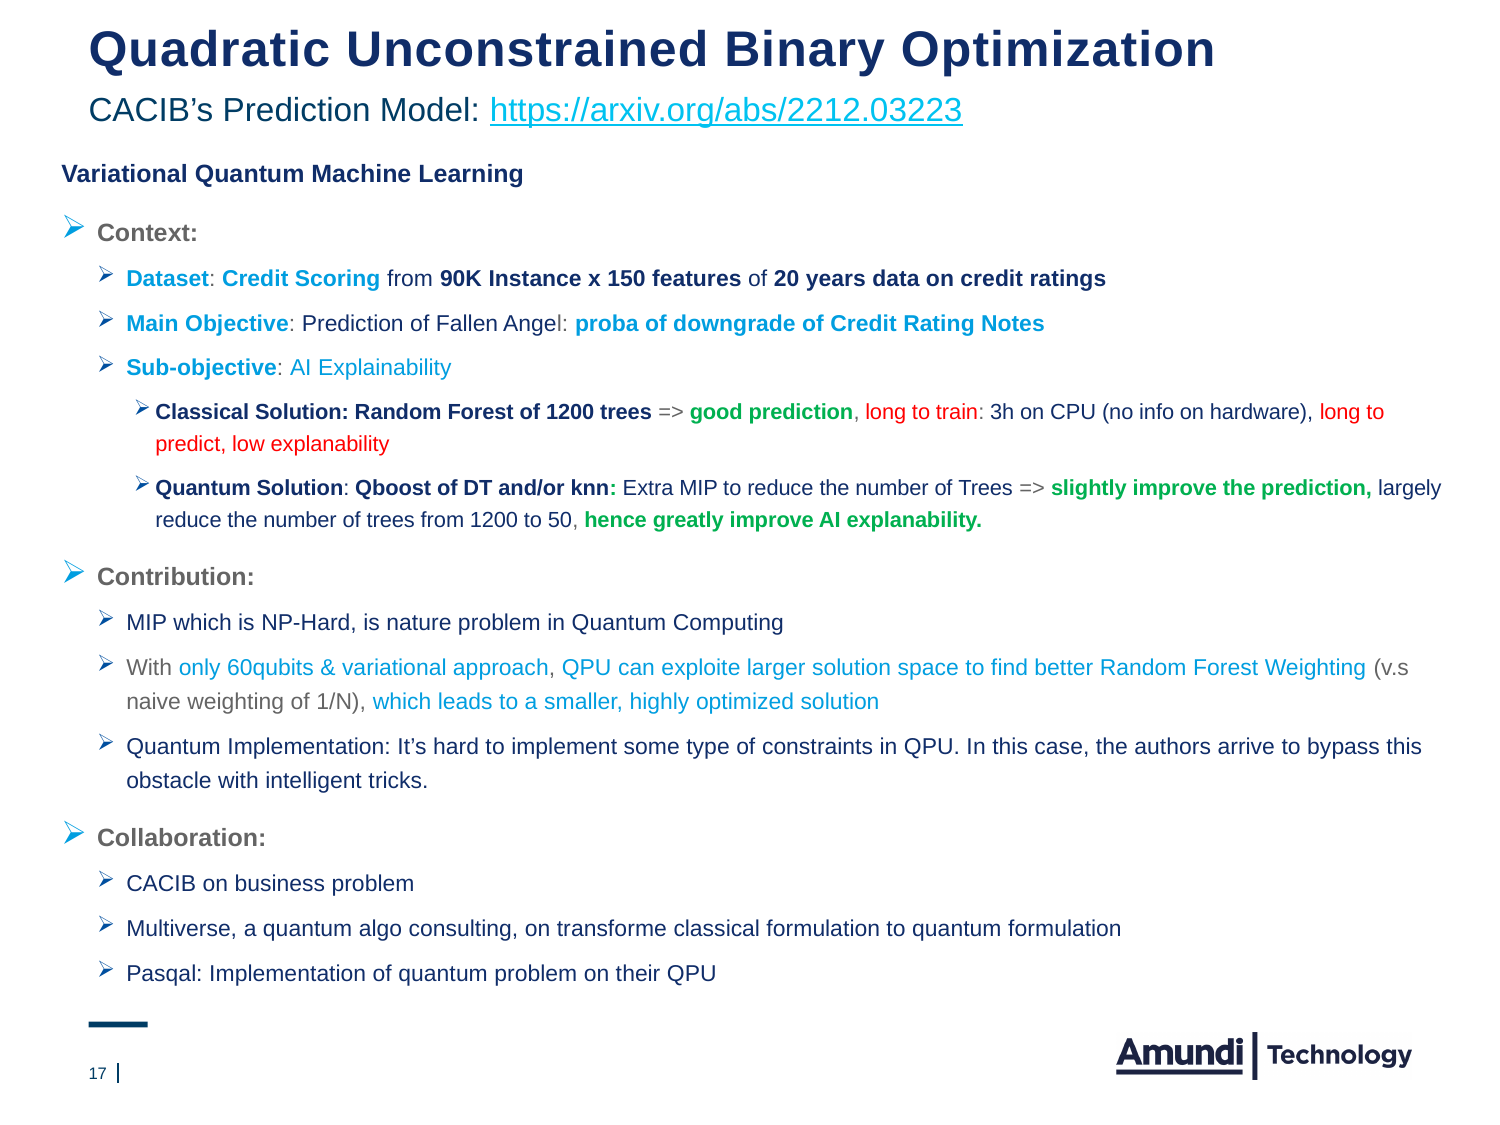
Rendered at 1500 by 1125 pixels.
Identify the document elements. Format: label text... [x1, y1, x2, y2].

list Variational Quantum Machine Learning Context: Dataset: Credit Scoring from 90K Instance x 150 features of 20 years data on credit ratings Main Objective: Prediction of Fallen Angel: proba of downgrade of Credit Rating Notes Sub-objective: AI Explainability Classical Solution: Random Forest of 1200 trees => good prediction, long to train: 3h on CPU (no info on hardware), long to predict, low explanability Quantum Solution: Qboost of DT and/or knn: Extra MIP to reduce the number of Trees => slightly improve the prediction, largely reduce the number of trees from 1200 to 50, hence greatly improve AI explanability. Contribution: MIP which is NP-Hard, is nature problem in Quantum Computing With only 60qubits & variational approach, QPU can exploite larger solution space to find better Random Forest Weighting (v.s naive weighting of 1/N), which leads to a smaller, highly optimized solution Quantum Implementation: It’s hard to implement some type of constraints in QPU. In this case, the authors arrive to bypass this obstacle with intelligent tricks. Collaboration: CACIB on business problem Multiverse, a quantum algo consulting, on transforme classical formulation to quantum formulation Pasqal: Implementation of quantum problem on their QPU [60, 158, 1443, 998]
slide_number 17 [88, 1062, 119, 1093]
title Quadratic Unconstrained Binary Optimization [88, 23, 1412, 87]
list CACIB’s Prediction Model: https://arxiv.org/abs/2212.03223 [88, 88, 1412, 139]
picture [1116, 1032, 1412, 1080]
